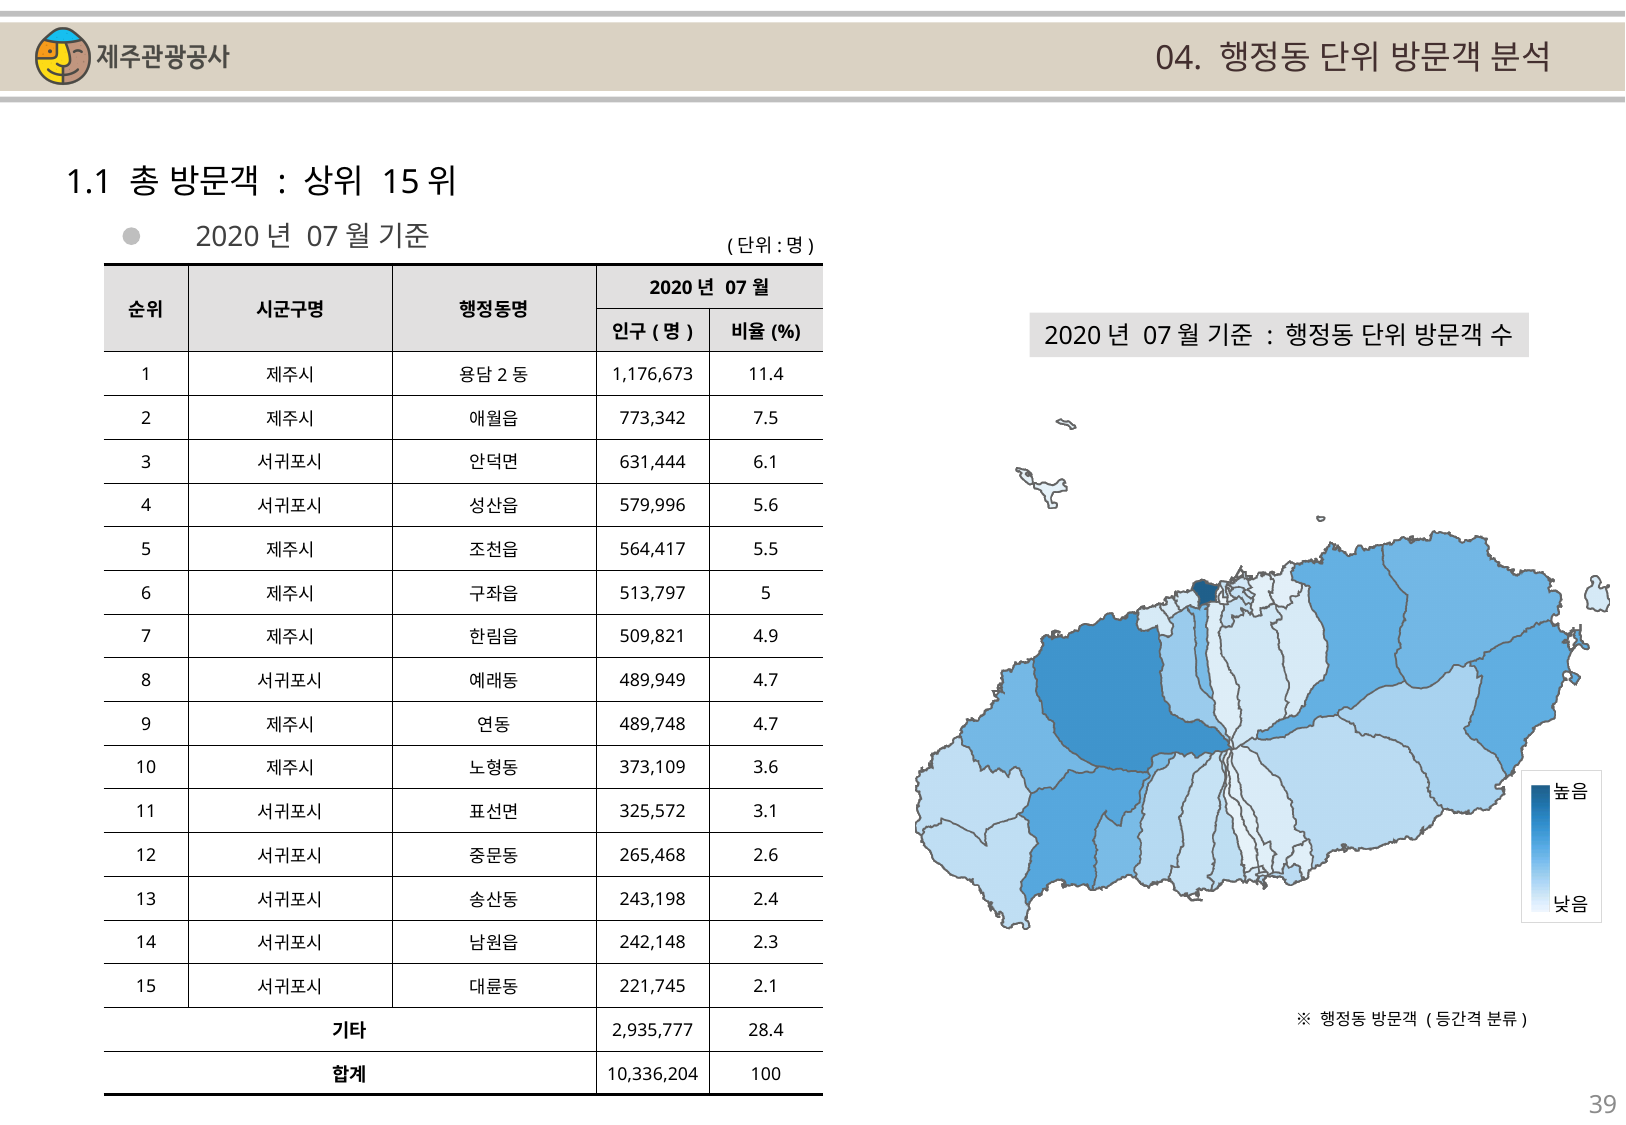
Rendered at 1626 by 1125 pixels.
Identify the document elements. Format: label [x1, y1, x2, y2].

table_cell [104, 877, 188, 920]
table_cell [710, 1052, 823, 1093]
table_cell [189, 702, 392, 745]
table_cell [189, 833, 392, 876]
table_cell [597, 964, 709, 1007]
table_cell [597, 1008, 709, 1051]
table_cell [104, 571, 188, 614]
table_cell [597, 658, 709, 701]
table_cell [189, 877, 392, 920]
table_cell [189, 789, 392, 832]
table_cell [710, 615, 823, 657]
table_cell [104, 702, 188, 745]
table_header [597, 266, 823, 308]
table_cell [189, 352, 392, 395]
table_cell [597, 484, 709, 526]
table_cell [104, 352, 188, 395]
text_box [121, 226, 141, 246]
table_cell [393, 352, 596, 395]
table_cell [189, 527, 392, 570]
picture [915, 236, 1610, 1112]
table_cell [597, 396, 709, 439]
table_cell [189, 396, 392, 439]
table_cell [597, 1052, 709, 1093]
table_cell [104, 921, 188, 963]
table_cell [393, 571, 596, 614]
table_cell [597, 702, 709, 745]
table_cell [710, 309, 823, 351]
table_cell [104, 746, 188, 788]
table_header [393, 266, 596, 351]
table_cell [393, 615, 596, 657]
table_cell [597, 877, 709, 920]
table_cell [710, 746, 823, 788]
table_cell [104, 789, 188, 832]
table_cell [597, 440, 709, 483]
table_cell [104, 484, 188, 526]
table_cell [393, 789, 596, 832]
text_box [180, 210, 446, 260]
table_cell [189, 921, 392, 963]
table_cell [393, 833, 596, 876]
table_cell [104, 615, 188, 657]
table_cell [710, 396, 823, 439]
table_cell [189, 658, 392, 701]
table_cell [597, 789, 709, 832]
table_cell [104, 658, 188, 701]
text_box [1042, 28, 1595, 84]
table_cell [710, 352, 823, 395]
table_cell [393, 658, 596, 701]
table_cell [104, 396, 188, 439]
table_cell [189, 440, 392, 483]
table_cell [710, 1008, 823, 1051]
table_cell [189, 746, 392, 788]
table_cell [104, 964, 188, 1007]
table_cell [710, 571, 823, 614]
table_cell [393, 440, 596, 483]
table_cell [597, 352, 709, 395]
table_cell [393, 746, 596, 788]
table_cell [393, 921, 596, 963]
table_cell [104, 1052, 596, 1093]
table_cell [189, 571, 392, 614]
table_cell [393, 877, 596, 920]
table_cell [104, 440, 188, 483]
table_cell [597, 309, 709, 351]
text_box [713, 226, 829, 264]
table_cell [710, 702, 823, 745]
table_cell [710, 877, 823, 920]
picture [31, 26, 232, 87]
table_cell [710, 789, 823, 832]
table_cell [597, 746, 709, 788]
table_cell [710, 484, 823, 526]
table_cell [393, 396, 596, 439]
table_cell [710, 527, 823, 570]
table_cell [104, 833, 188, 876]
table_cell [597, 615, 709, 657]
table_cell [710, 440, 823, 483]
table_cell [104, 527, 188, 570]
text_box [50, 152, 1144, 208]
table_cell [189, 964, 392, 1007]
table_cell [710, 658, 823, 701]
table_cell [597, 833, 709, 876]
table_cell [597, 921, 709, 963]
table_cell [710, 964, 823, 1007]
table_cell [597, 571, 709, 614]
table_header [189, 266, 392, 351]
table_cell [393, 484, 596, 526]
table_cell [189, 484, 392, 526]
table_cell [393, 702, 596, 745]
text_box [1521, 770, 1618, 925]
table_cell [710, 833, 823, 876]
table_header [104, 266, 188, 351]
table_cell [393, 527, 596, 570]
slide_number [1251, 1063, 1618, 1123]
table_cell [189, 615, 392, 657]
table_cell [597, 527, 709, 570]
table_cell [393, 964, 596, 1007]
table_cell [104, 1008, 596, 1051]
table_cell [710, 921, 823, 963]
